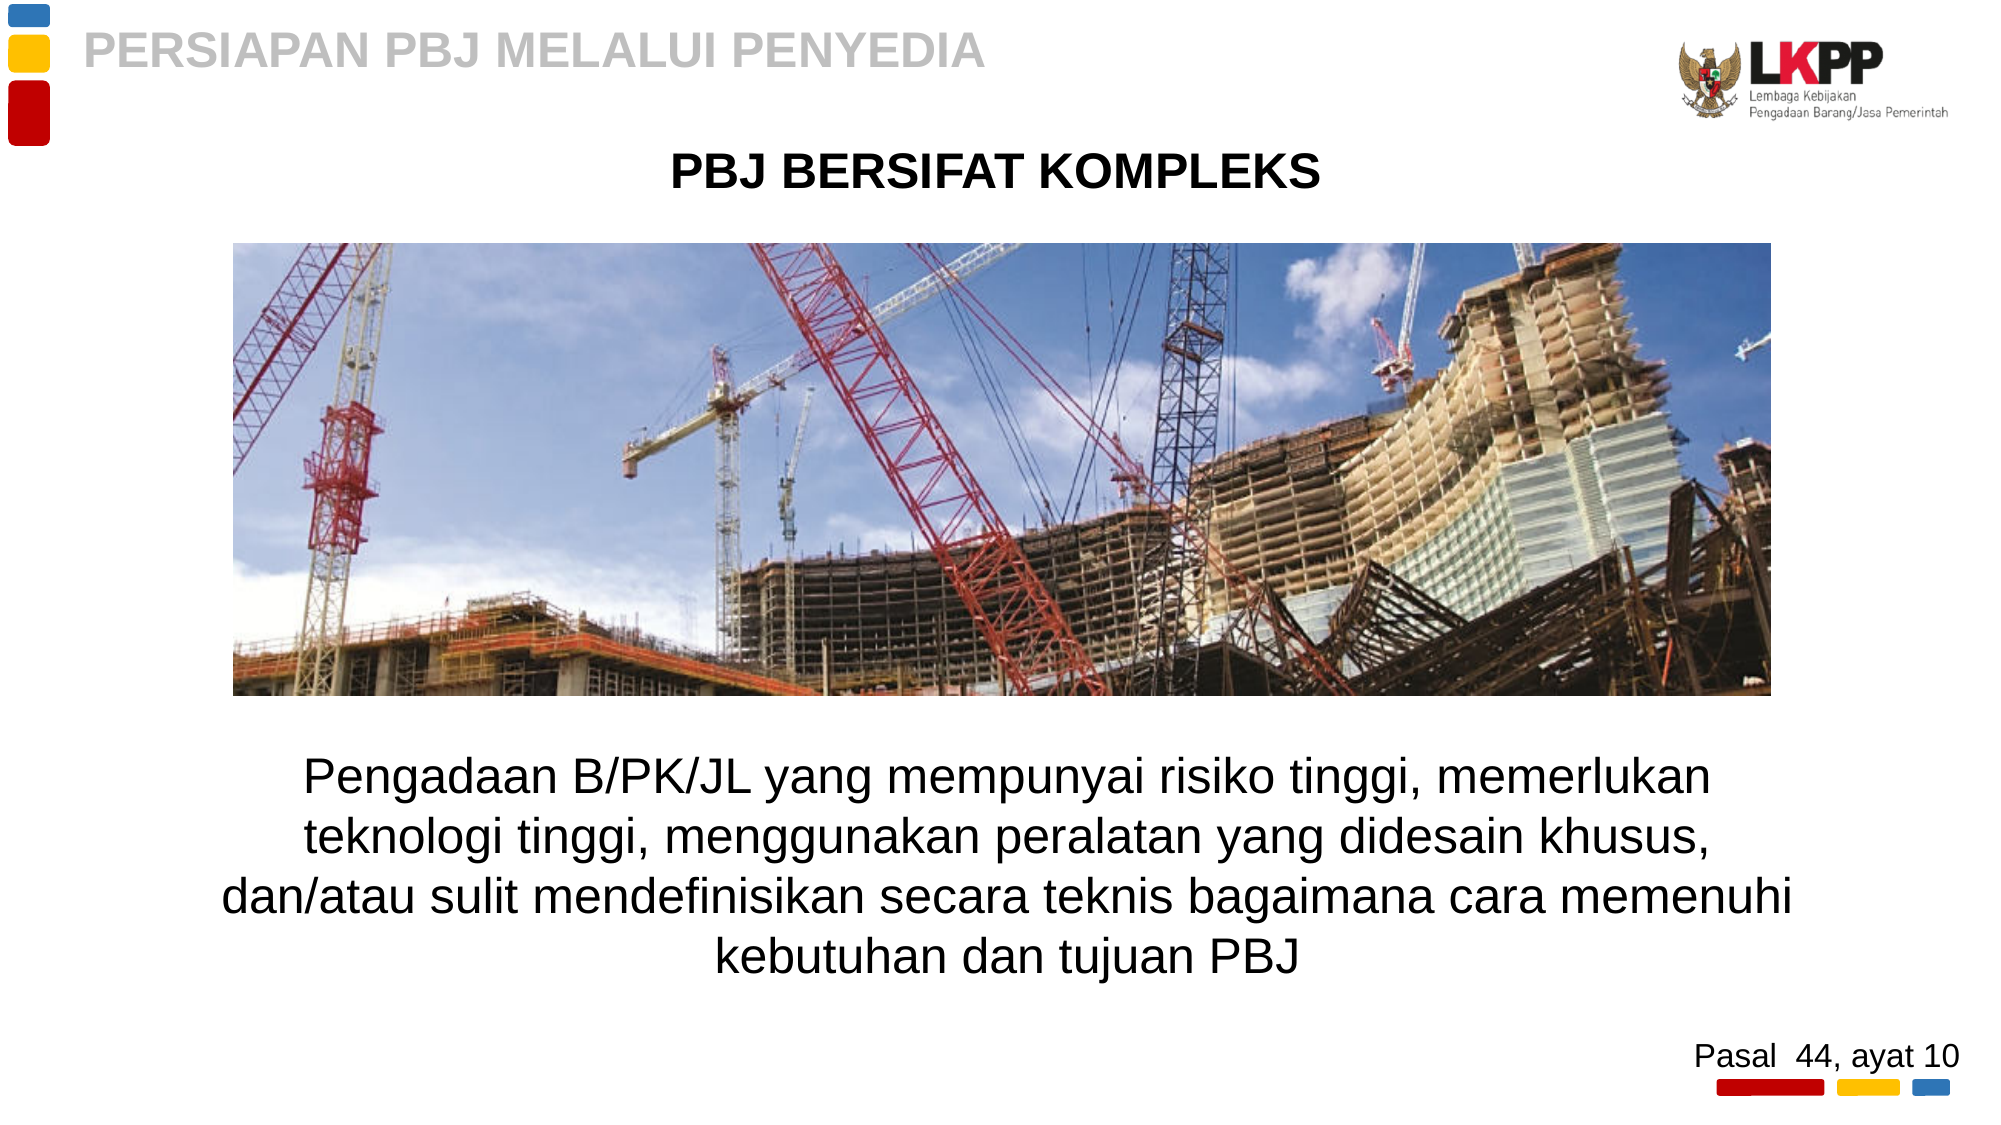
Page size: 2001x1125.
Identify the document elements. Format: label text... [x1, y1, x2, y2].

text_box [1716, 1079, 1950, 1096]
picture [233, 243, 1771, 696]
text_box PBJ BERSIFAT KOMPLEKS [655, 131, 1337, 207]
text_box PERSIAPAN PBJ MELALUI PENYEDIA [83, 0, 1667, 96]
text_box Pasal 44, ayat 10 [1633, 1026, 2000, 1082]
text_box Pengadaan B/PK/JL yang mempunyai risiko tinggi, memerlukan teknologi tinggi, menggunakan peralatan yang didesain khusus, dan/atau sulit mendefinisikan secara teknis bagaimana cara memenuhi kebutuhan dan tujuan PBJ [183, 733, 1832, 963]
text_box [1654, 15, 1971, 146]
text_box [0, 54, 100, 96]
